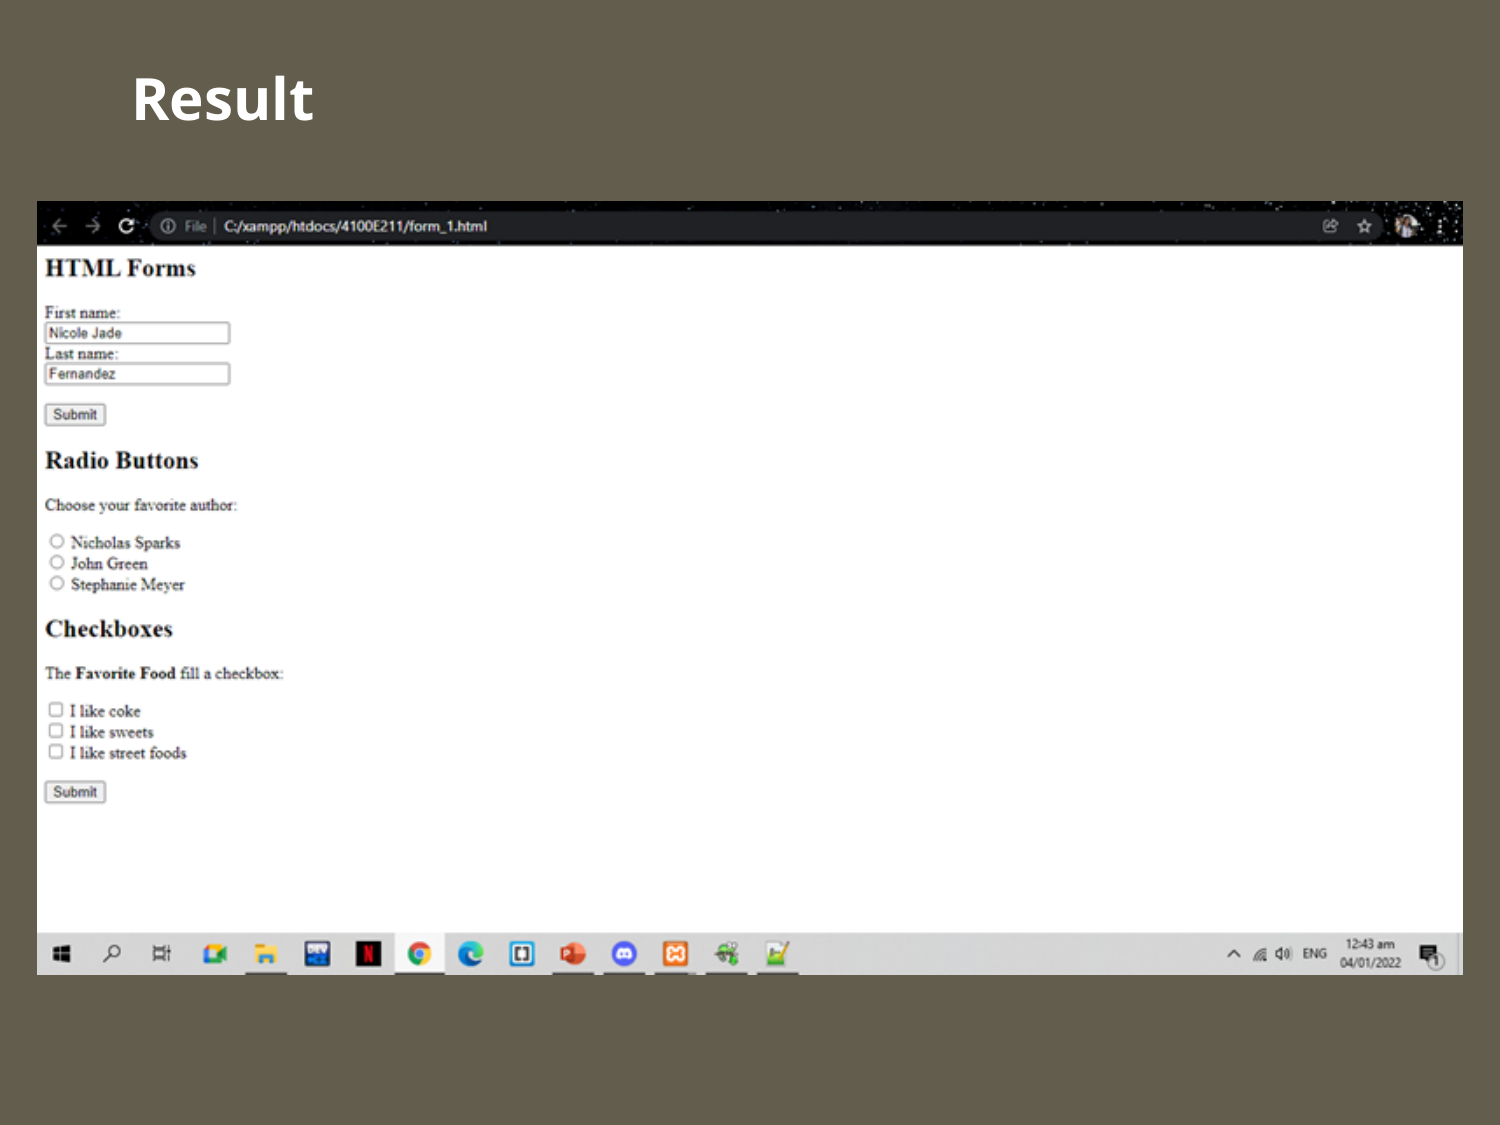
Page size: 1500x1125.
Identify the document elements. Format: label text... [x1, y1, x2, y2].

text_box Result [116, 54, 415, 140]
picture [37, 201, 1463, 975]
